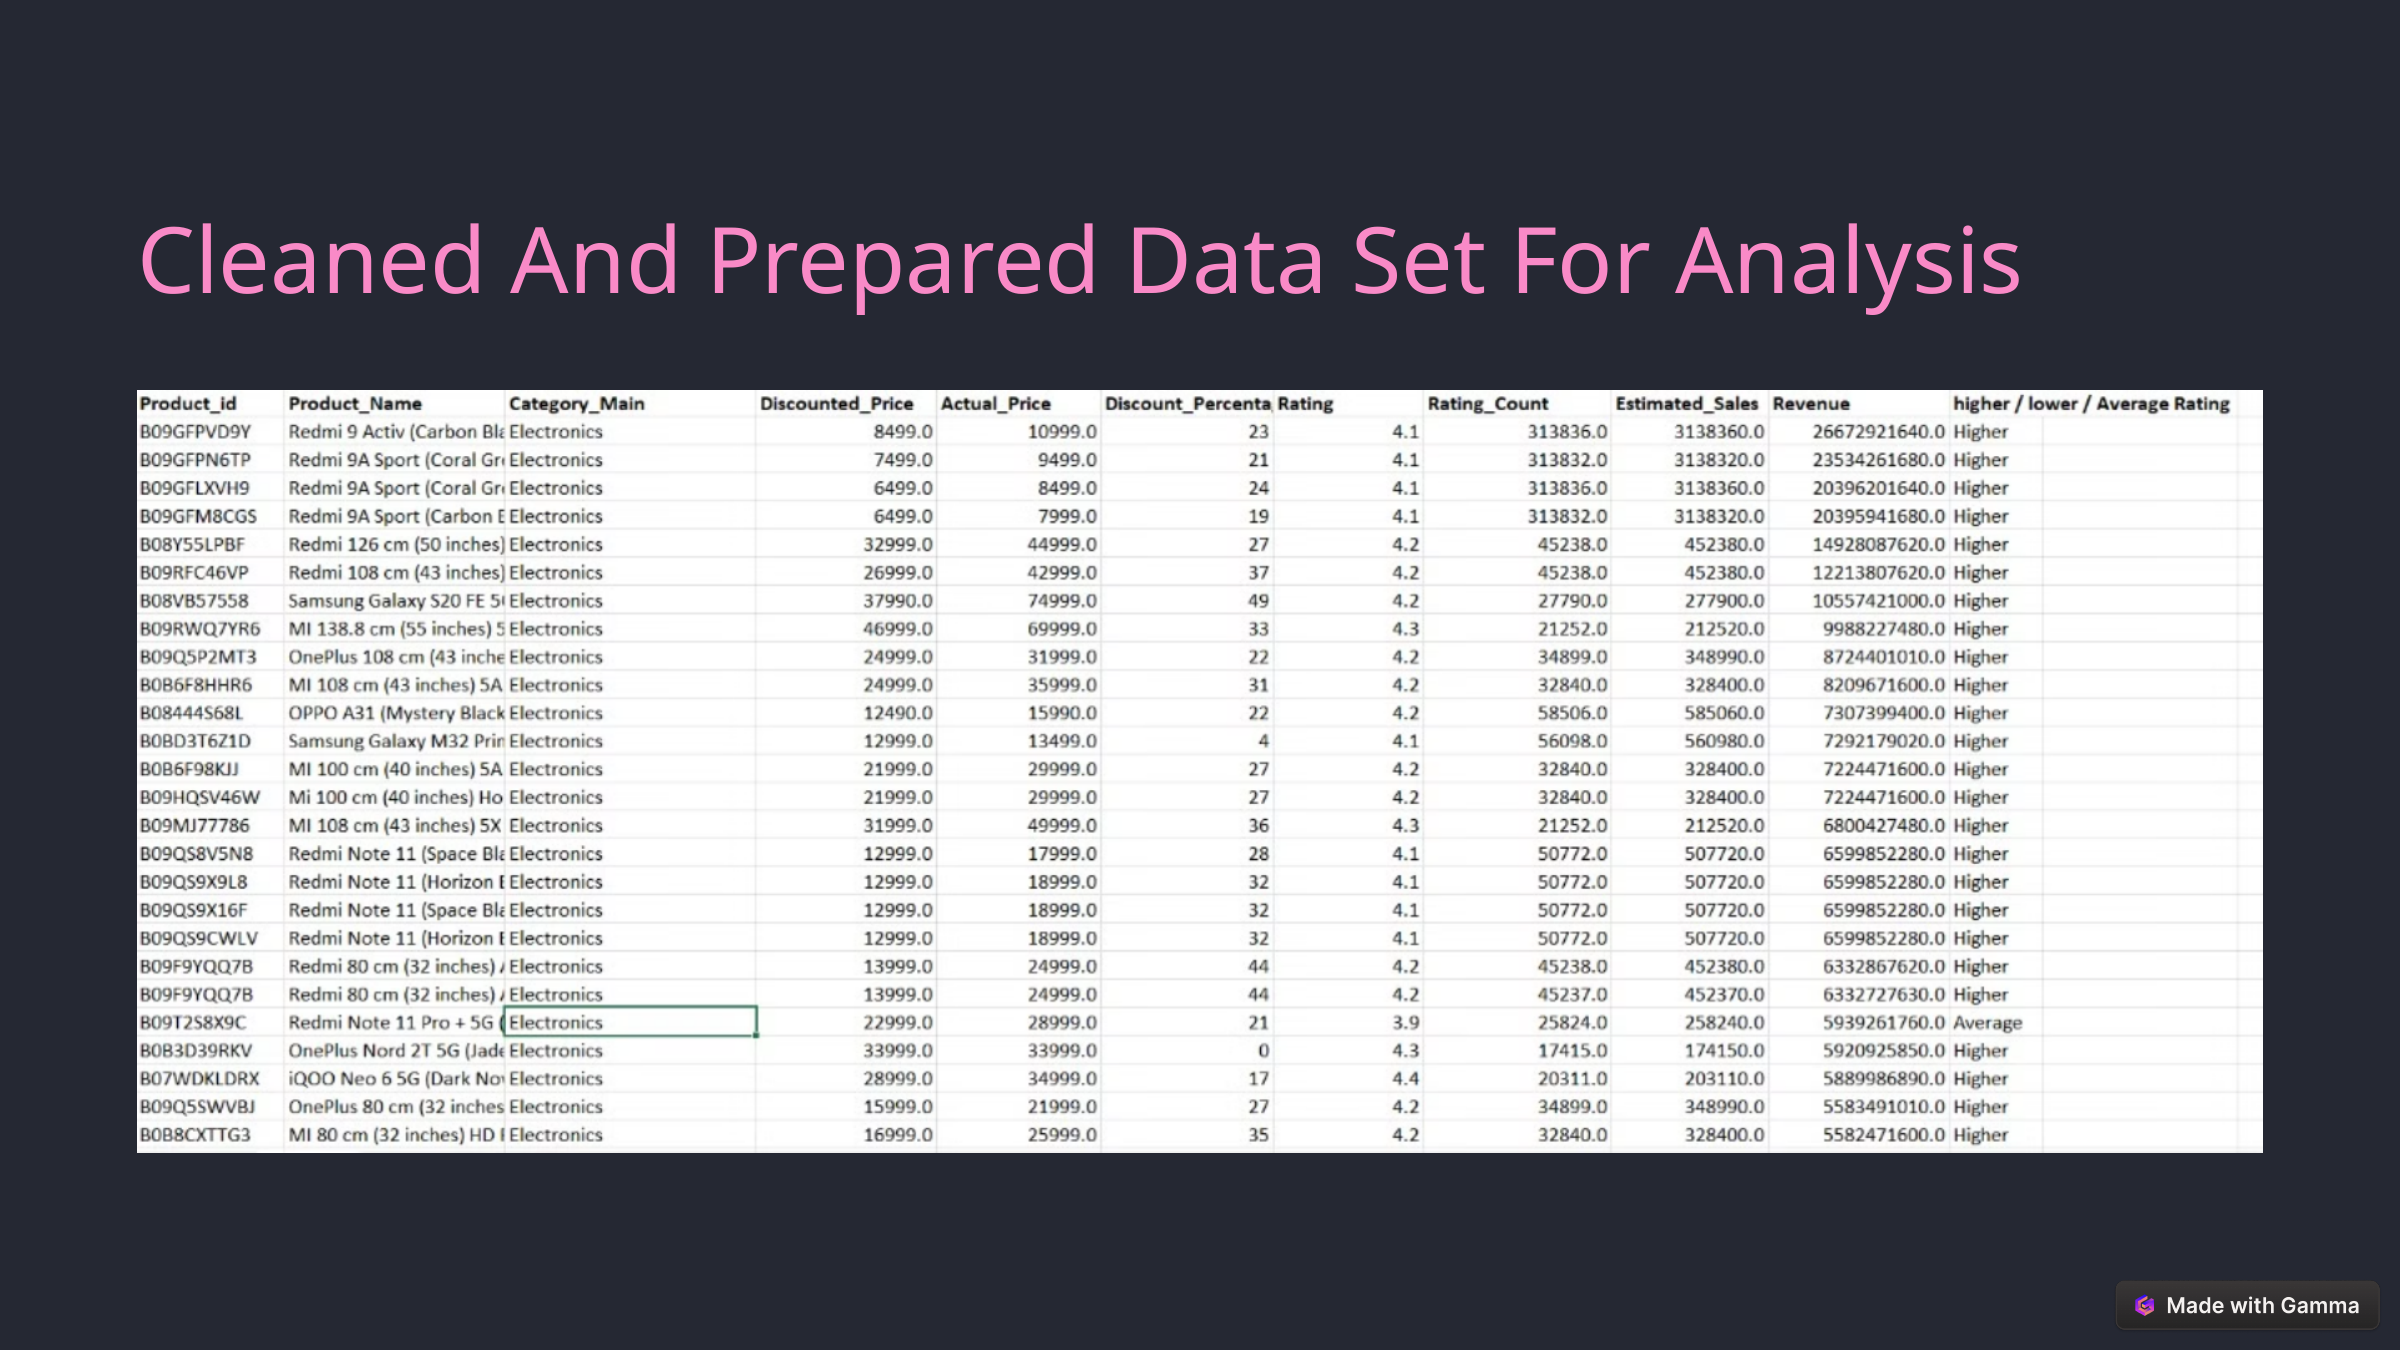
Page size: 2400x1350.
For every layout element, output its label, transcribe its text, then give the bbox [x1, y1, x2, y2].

text_box Cleaned And Prepared Data Set For Analysis [137, 196, 2020, 313]
picture [2106, 1271, 2389, 1339]
picture [137, 390, 2263, 1153]
